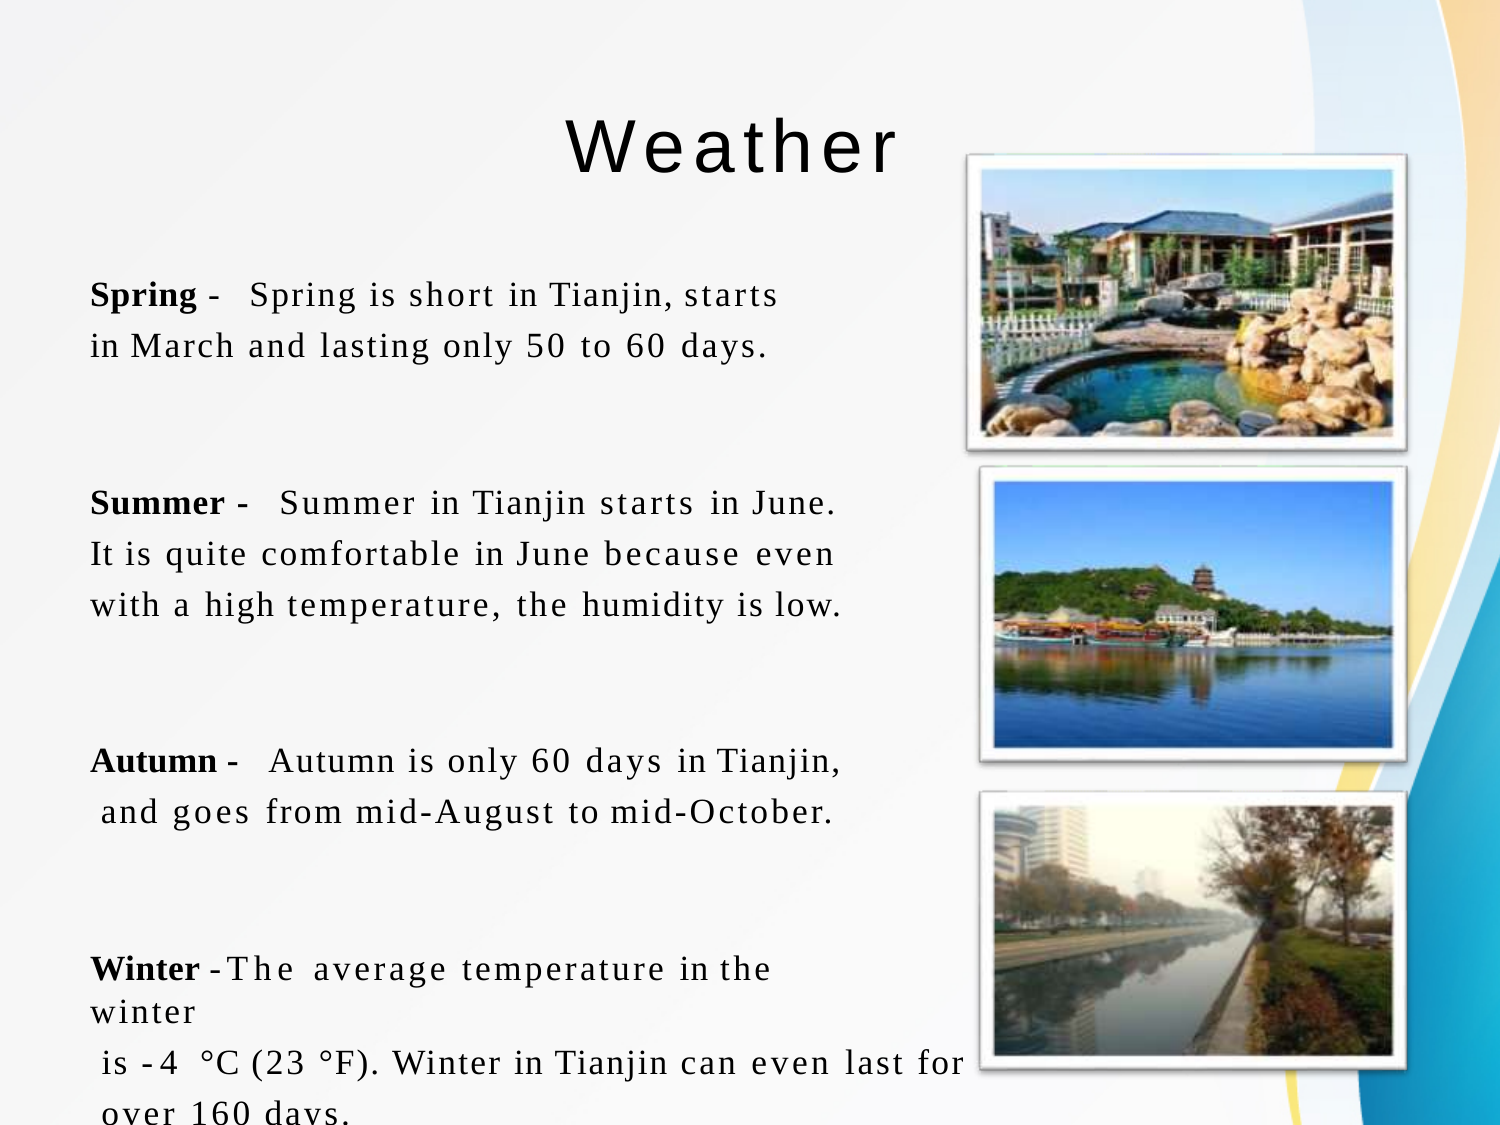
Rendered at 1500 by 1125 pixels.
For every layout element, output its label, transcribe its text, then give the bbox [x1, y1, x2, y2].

text_box [970, 460, 1417, 775]
text_box [957, 148, 1417, 464]
text_box [970, 786, 1417, 1083]
title Weather [563, 46, 937, 237]
picture [0, 0, 1500, 1125]
text_box Spring - Spring is short in Tianjin, starts in March and lasting only 50 to 60 days. Summer - Summer in Tianjin starts in June. It is quite comfortable in June because even with a high temperature, the humidity is low. Autumn - Autumn is only 60 days in Tianjin, and goes from mid-August to mid-October. Winter -The average temperature in the winter is -4 °C (23 °F). Winter in Tianjin can even last for over 160 days. [87, 260, 974, 1125]
